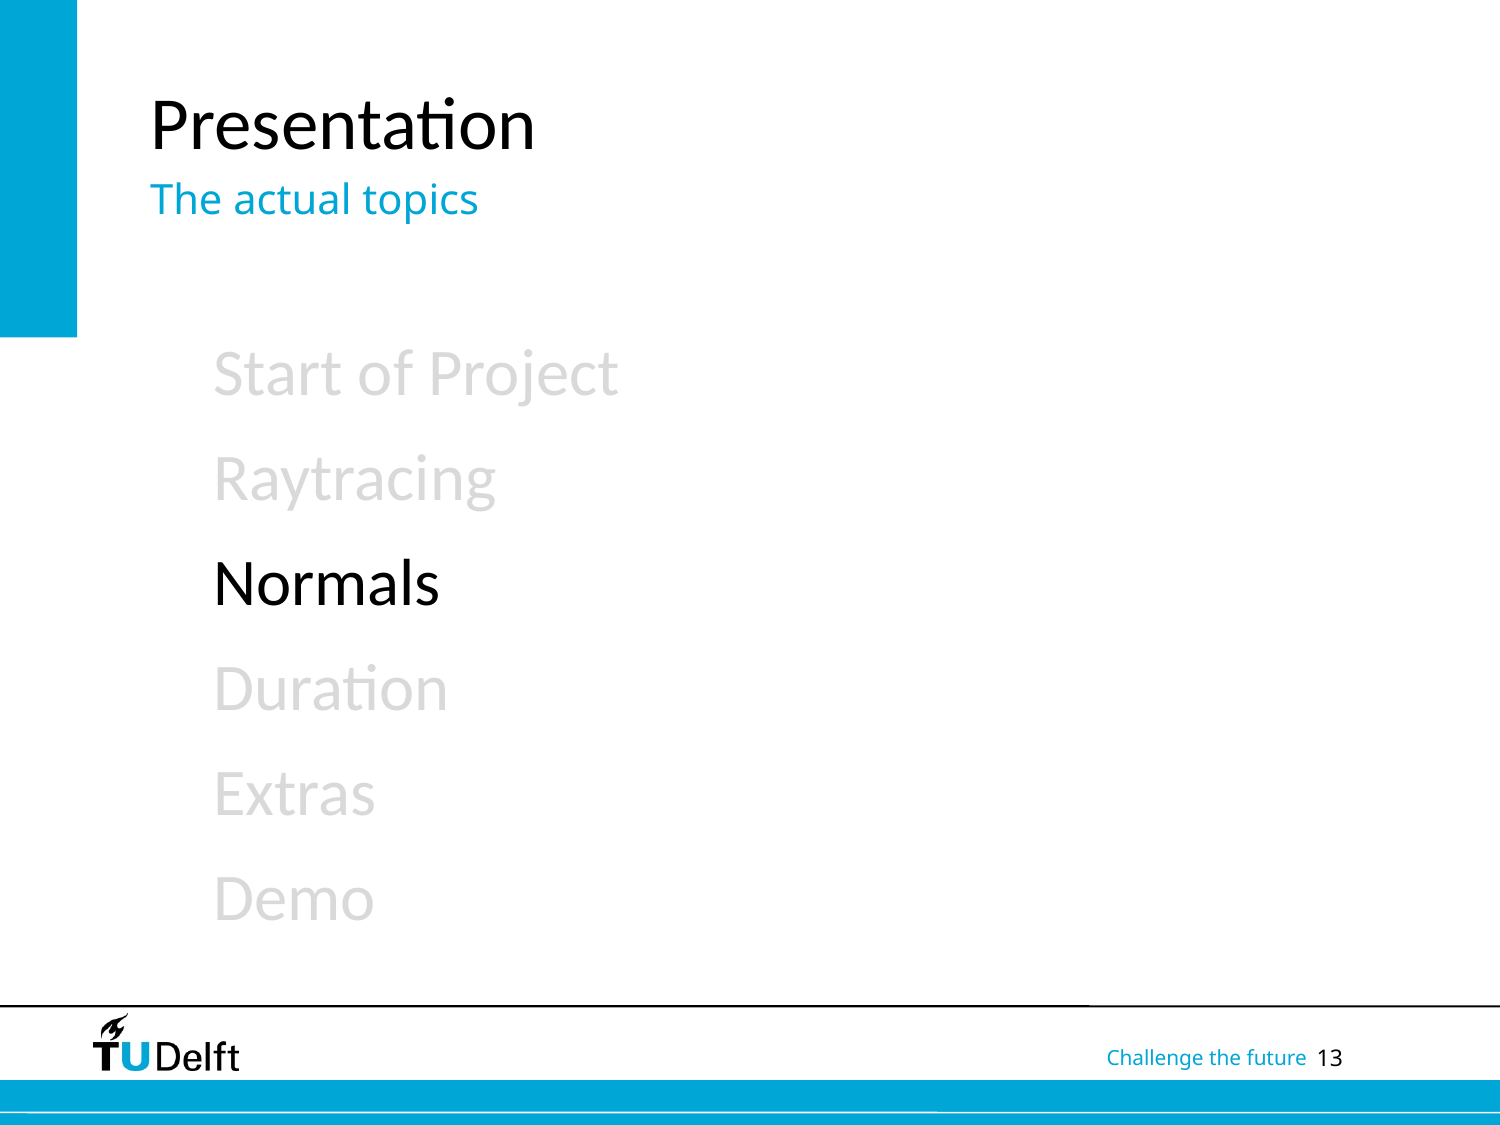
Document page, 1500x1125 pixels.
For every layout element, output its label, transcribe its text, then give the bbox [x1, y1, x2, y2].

title Presentation [150, 75, 1325, 178]
picture [93, 1013, 239, 1071]
text_box The actual topics [149, 170, 1263, 249]
text_box Start of Project Raytracing Normals Duration Extras Demo [150, 265, 1322, 944]
